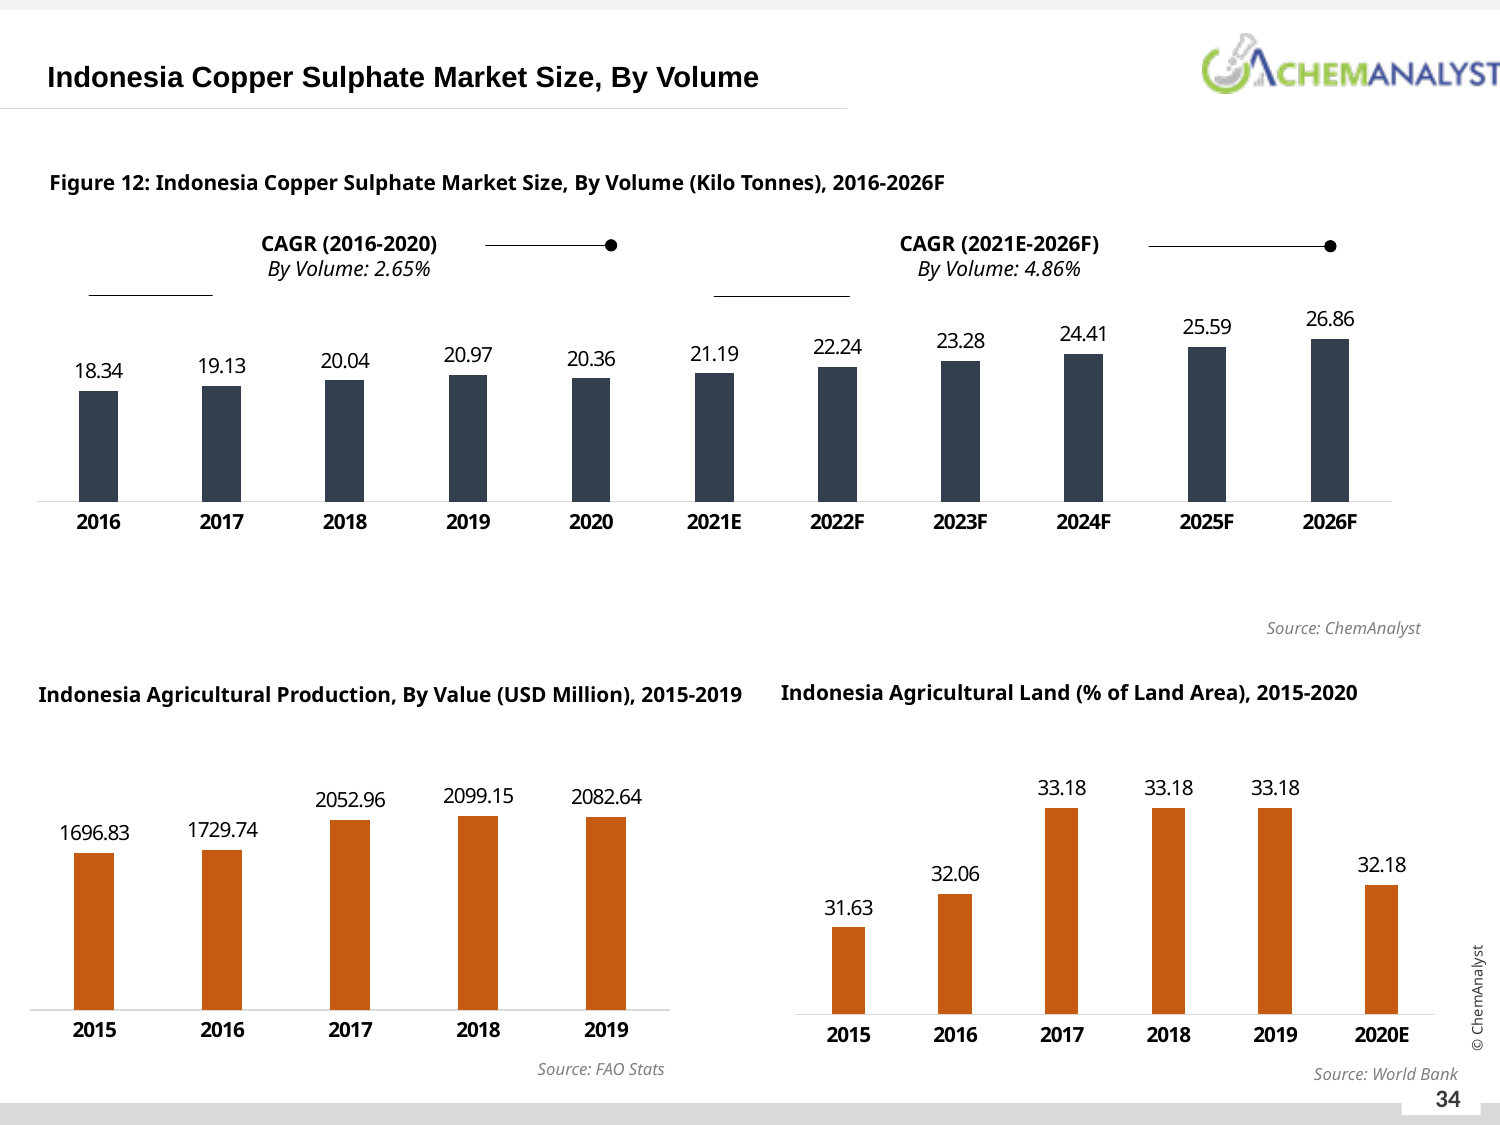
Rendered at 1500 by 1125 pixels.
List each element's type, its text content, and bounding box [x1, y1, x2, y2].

text_box Source: ChemAnalyst [1073, 610, 1436, 646]
chart [29, 726, 671, 1052]
text_box Source: FAO Stats [497, 1051, 685, 1087]
text_box Indonesia Copper Sulphate Market Size, By Volume [32, 50, 1496, 101]
text_box Source: World Bank [1088, 1056, 1473, 1091]
picture [1202, 33, 1500, 94]
text_box Indonesia Agricultural Land (% of Land Area), 2015-2020 [766, 672, 1500, 713]
chart [36, 269, 1393, 582]
text_box Figure 12: Indonesia Copper Sulphate Market Size, By Volume (Kilo Tonnes), 2016-2026F [34, 150, 1358, 203]
text_box Indonesia Agricultural Production, By Value (USD Million), 2015-2019 [23, 673, 775, 714]
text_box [714, 213, 1331, 299]
chart [794, 730, 1436, 1057]
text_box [89, 212, 612, 298]
